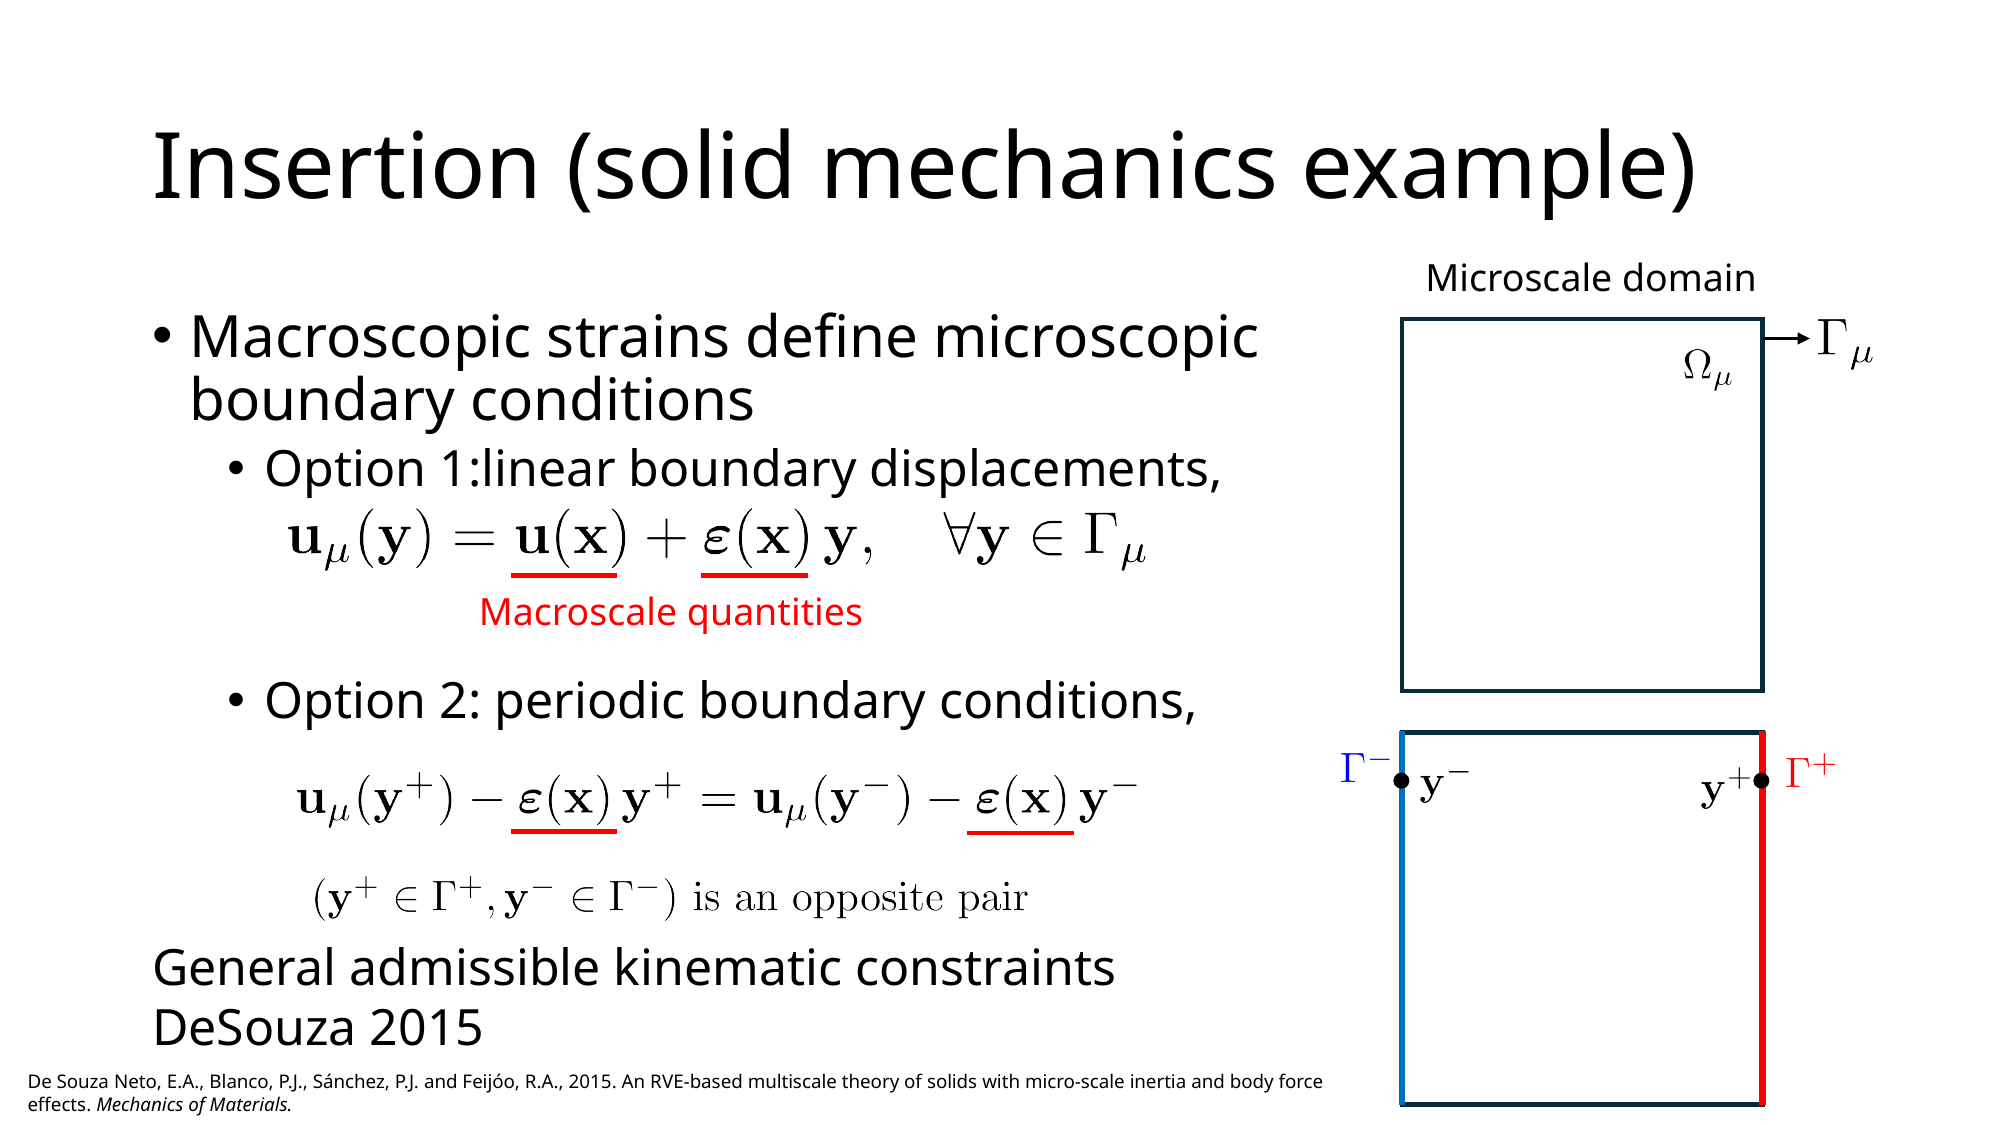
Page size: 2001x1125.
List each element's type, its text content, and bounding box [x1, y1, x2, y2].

picture [1700, 766, 1751, 809]
picture [1341, 752, 1390, 783]
text_box [1403, 773, 1410, 789]
text_box Macroscale quantities [464, 580, 879, 641]
text_box [1764, 773, 1770, 788]
list Macroscopic strains define microscopic boundary conditions Option 1:linear boundary displacements, Option 2: periodic boundary conditions, [137, 299, 1275, 928]
text_box General admissible kinematic constraints DeSouza 2015 [137, 928, 1275, 1062]
text_box [1753, 772, 1761, 789]
text_box [1400, 317, 1764, 693]
text_box Microscale domain [1410, 246, 1772, 307]
picture [1683, 348, 1733, 392]
title Insertion (solid mechanics example) [137, 59, 1863, 278]
picture [314, 876, 1028, 921]
picture [296, 772, 1137, 828]
text_box [1405, 731, 1761, 1106]
text_box De Souza Neto, E.A., Blanco, P.J., Sánchez, P.J. and Feijóo, R.A., 2015. An RVE-based multiscale theory of solids with micro-scale inertia and body force effects. Mechanics of Materials. [12, 1062, 1408, 1122]
text_box [1393, 772, 1401, 789]
picture [287, 508, 1146, 571]
picture [1818, 319, 1874, 371]
picture [1785, 752, 1835, 787]
picture [1419, 770, 1469, 804]
